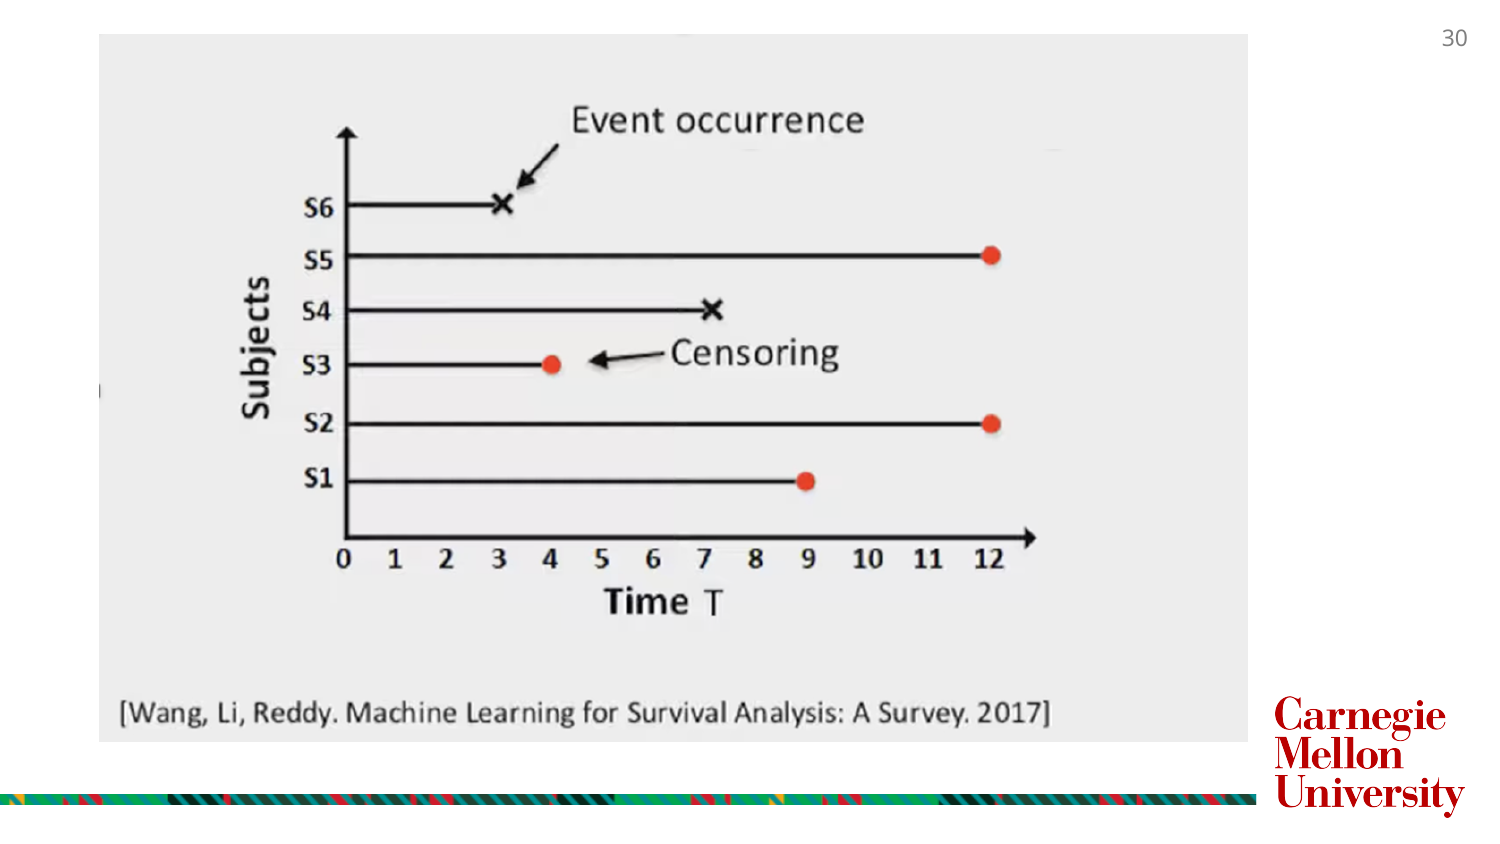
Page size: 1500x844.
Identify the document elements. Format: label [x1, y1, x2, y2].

picture [99, 34, 1248, 743]
picture [0, 794, 1257, 805]
picture [1275, 696, 1465, 818]
